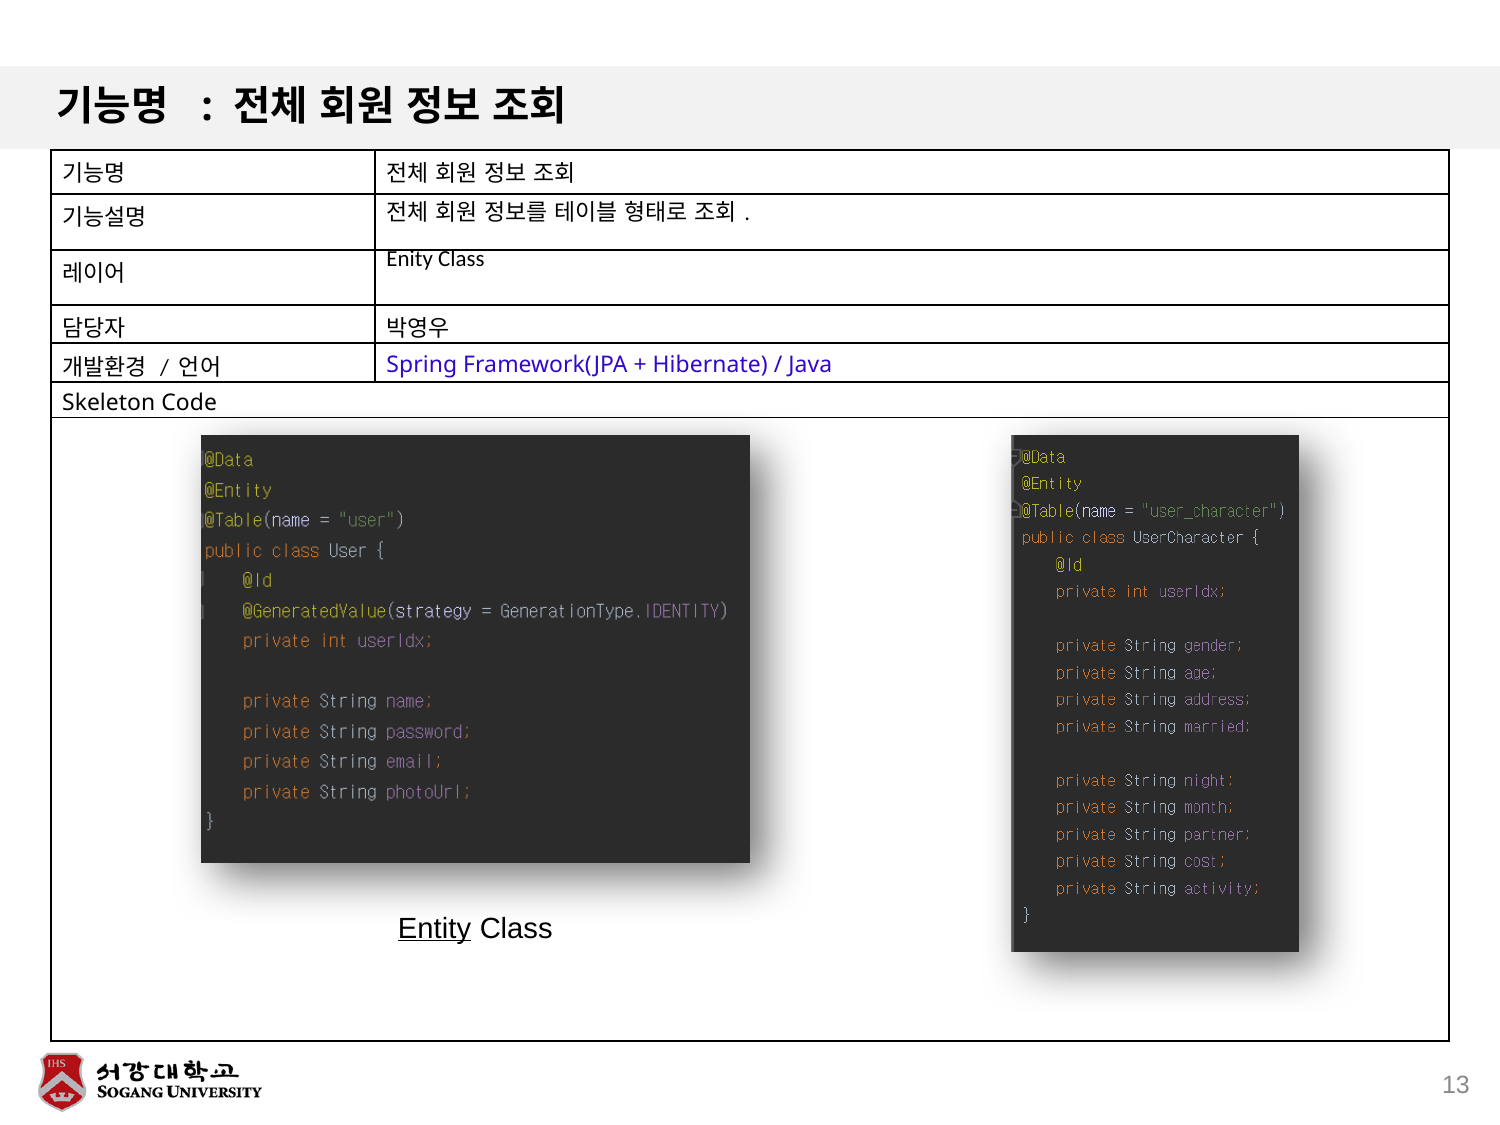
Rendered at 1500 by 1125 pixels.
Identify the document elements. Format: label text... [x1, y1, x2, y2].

table_cell 박영우 [376, 306, 1448, 342]
table_cell Skeleton Code [52, 383, 1448, 417]
table_header 전체 회원 정보 조회 [376, 151, 1448, 193]
picture [1011, 435, 1299, 952]
slide_number 13 [1147, 1053, 1485, 1114]
table_cell Spring Framework(JPA + Hibernate) / Java [376, 344, 1448, 381]
table_header 기능명 [52, 151, 374, 193]
text_box Entity Class [279, 901, 672, 952]
title 기능명 : 전체 회원 정보 조회 [41, 64, 1459, 149]
table_cell 전체 회원 정보를 테이블 형태로 조회. [376, 195, 1448, 249]
table_cell 담당자 [52, 306, 374, 342]
table_cell [52, 418, 1448, 1040]
table_cell 기능설명 [52, 195, 374, 249]
picture [200, 435, 750, 863]
picture [0, 1031, 294, 1125]
table_cell 레이어 [52, 251, 374, 304]
table_cell Enity Class [376, 251, 1448, 304]
table_cell 개발환경 / 언어 [52, 344, 374, 381]
